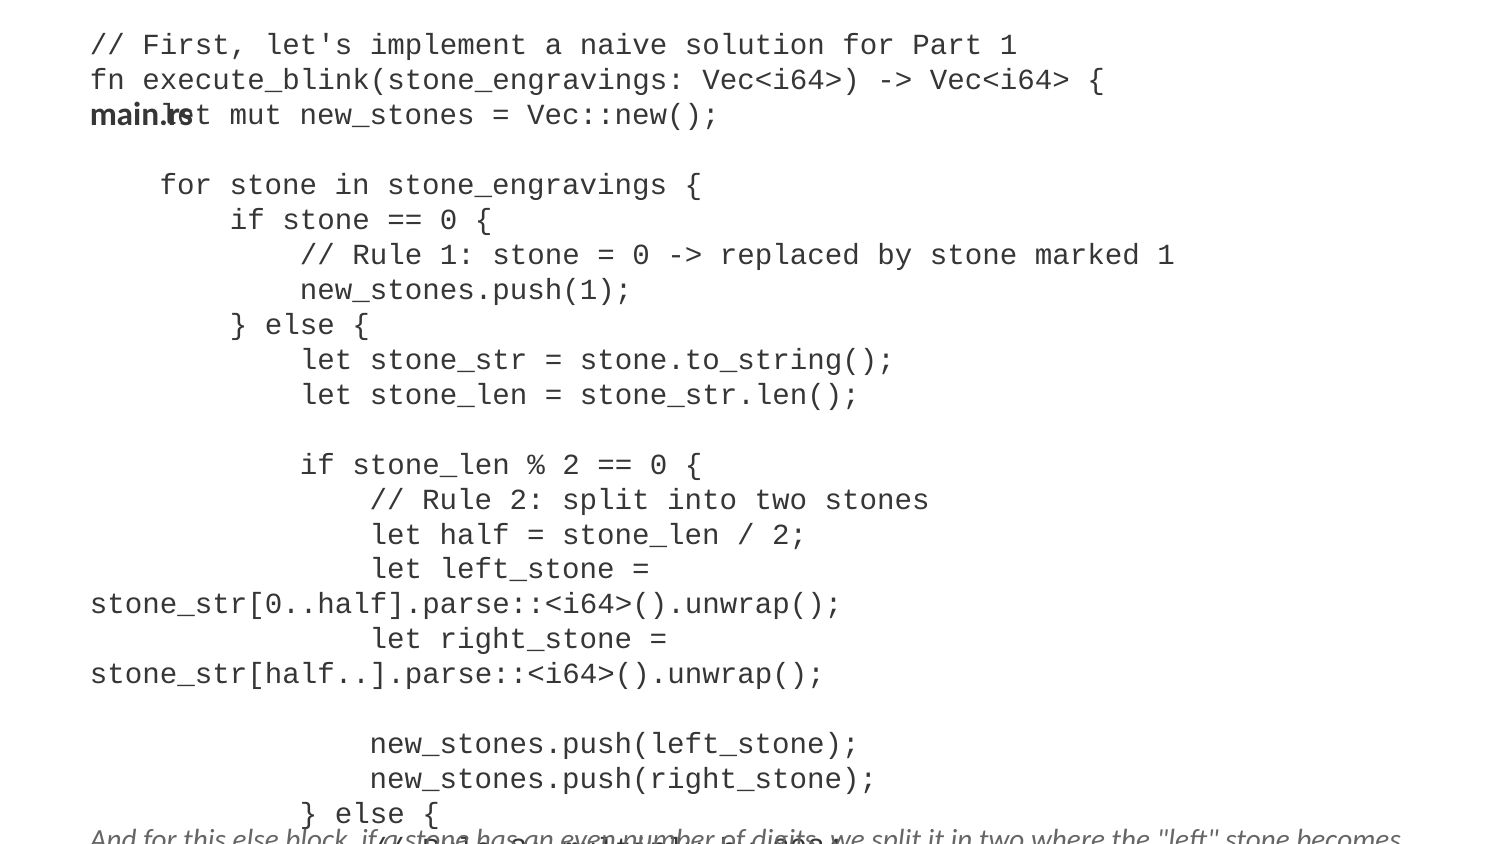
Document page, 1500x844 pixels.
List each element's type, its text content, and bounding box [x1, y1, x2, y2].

text_box And for this else block, if a stone has an even number of digits, we split it in two where the "left" stone becomes the first half of the original stone, and the right stone becomes the "right" half of the original stone. [74, 794, 1425, 844]
text_box main.rs [74, 74, 1425, 150]
text_box // First, let's implement a naive solution for Part 1 fn execute_blink(stone_engravings: Vec<i64>) -> Vec<i64> { let mut new_stones = Vec::new(); for stone in stone_engravings { if stone == 0 { // Rule 1: stone = 0 -> replaced by stone marked 1 new_stones.push(1); } else { let stone_str = stone.to_string(); let stone_len = stone_str.len(); if stone_len % 2 == 0 { // Rule 2: split into two stones let half = stone_len / 2; let left_stone = stone_str[0..half].parse::<i64>().unwrap(); let right_stone = stone_str[half..].parse::<i64>().unwrap(); new_stones.push(left_stone); new_stones.push(right_stone); } else { // Rule 3: multiply by 2024 new_stones.push(stone * 2024); } [74, 179, 1425, 780]
